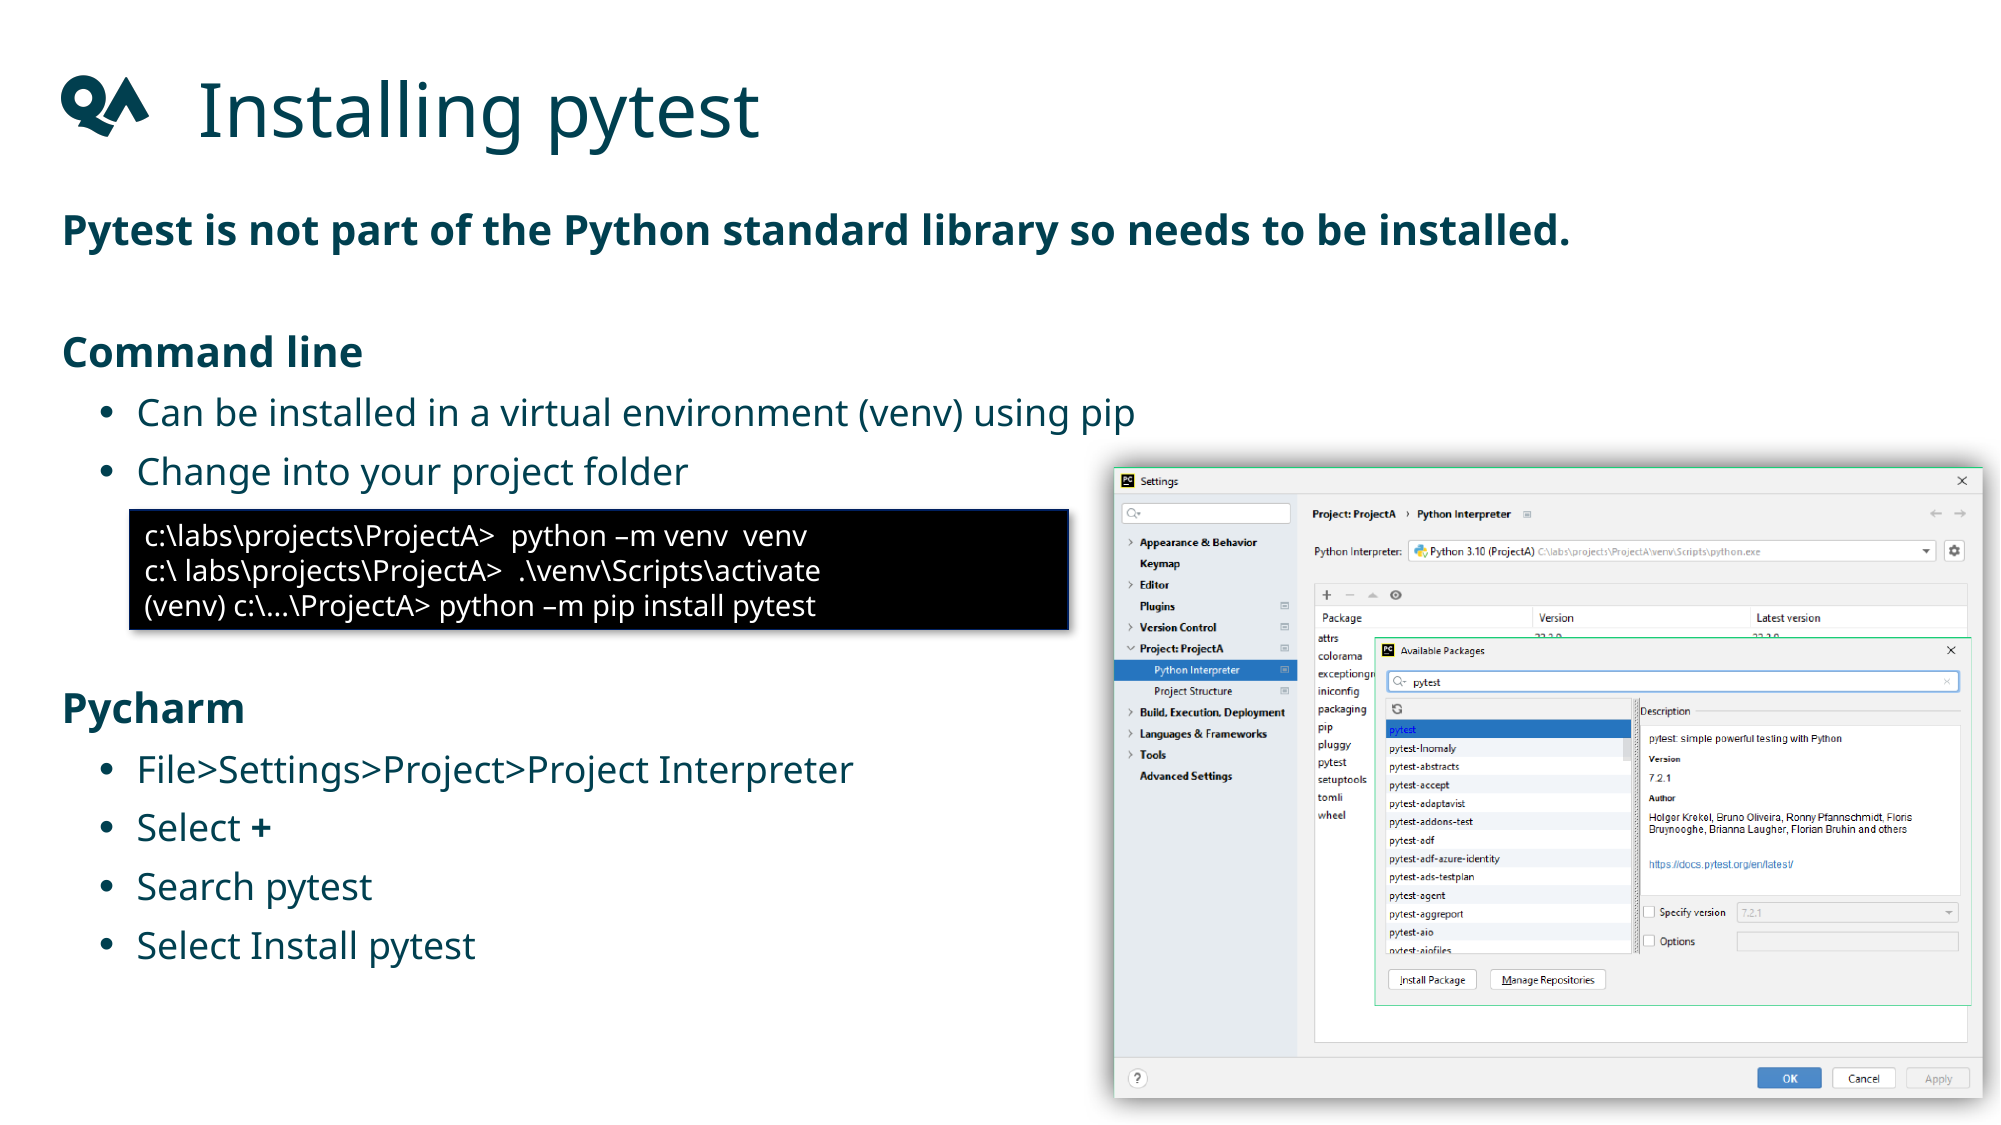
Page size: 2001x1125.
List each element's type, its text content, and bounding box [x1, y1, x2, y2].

list Pytest is not part of the Python standard library so needs to be installed. Command line Can be installed in a virtual environment (venv) using pip Change into your project folder Pycharm File>Settings>Project>Project Interpreter Select + Search pytest Select Install pytest [61, 203, 1937, 1063]
list Installing pytest [198, 62, 1937, 148]
picture [44, 61, 166, 148]
picture [1113, 467, 1983, 1098]
text_box c:\labs\projects\ProjectA> python –m venv venv c:\ labs\projects\ProjectA> .\venv\Scripts\activate (venv) c:\...\ProjectA> python –m pip install pytest [129, 509, 1068, 630]
